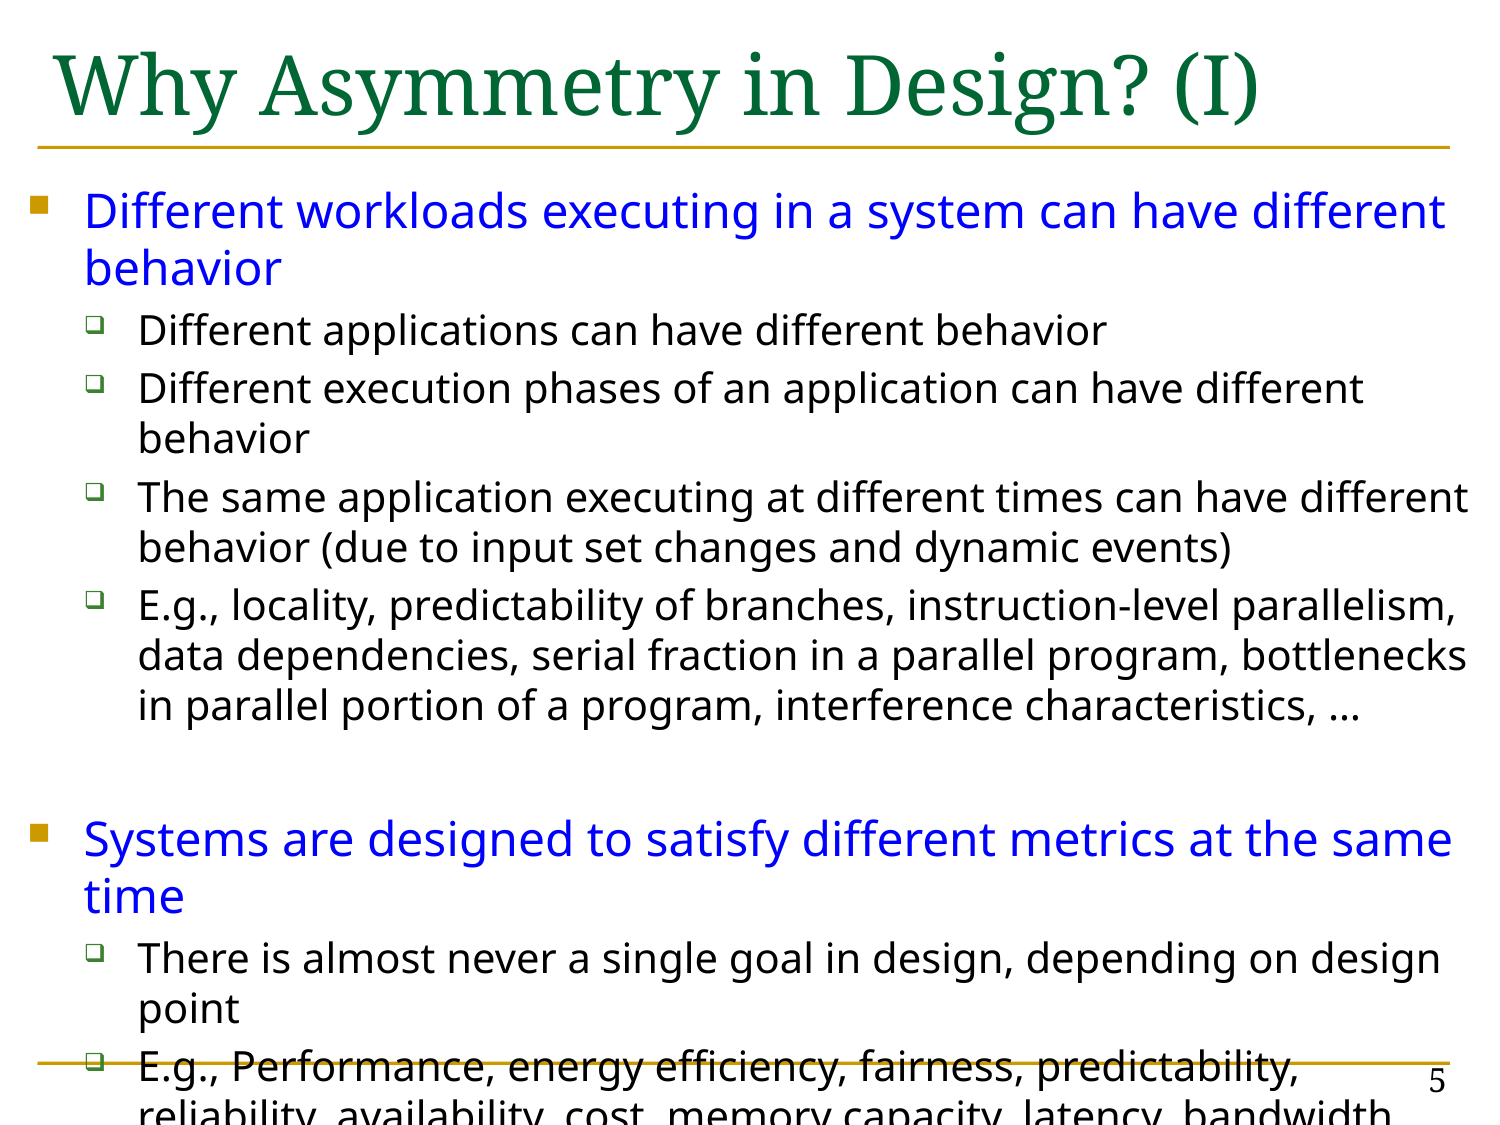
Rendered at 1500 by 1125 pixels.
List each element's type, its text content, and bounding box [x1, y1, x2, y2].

slide_number 5 [1111, 1036, 1462, 1112]
title Why Asymmetry in Design? (I) [37, 24, 1450, 173]
list Different workloads executing in a system can have different behavior Different applications can have different behavior Different execution phases of an application can have different behavior The same application executing at different times can have different behavior (due to input set changes and dynamic events) E.g., locality, predictability of branches, instruction-level parallelism, data dependencies, serial fraction in a parallel program, bottlenecks in parallel portion of a program, interference characteristics, … Systems are designed to satisfy different metrics at the same time There is almost never a single goal in design, depending on design point E.g., Performance, energy efficiency, fairness, predictability, reliability, availability, cost, memory capacity, latency, bandwidth, … [12, 173, 1500, 1025]
